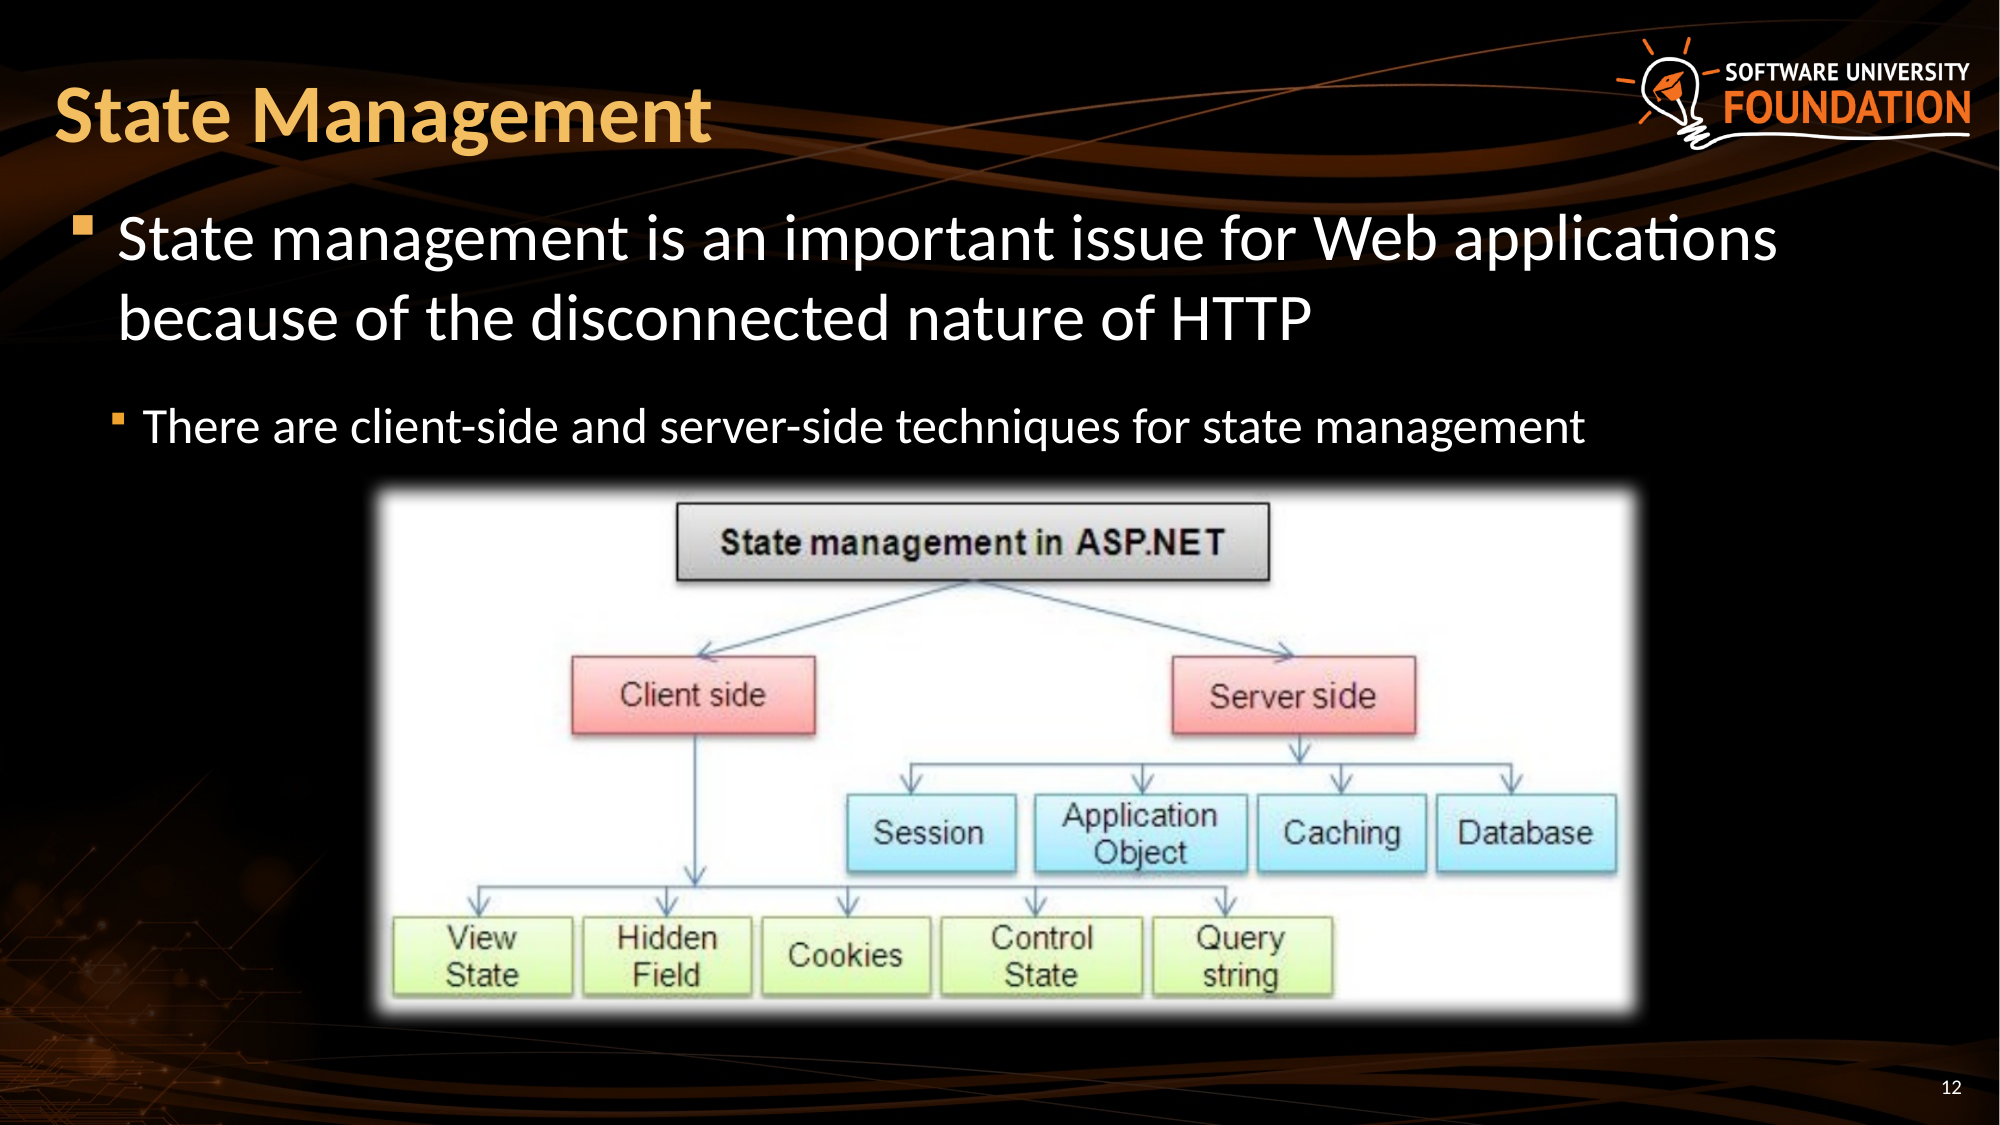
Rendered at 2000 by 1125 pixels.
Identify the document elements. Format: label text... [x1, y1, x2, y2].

text_box State Management [37, 24, 1609, 208]
picture [0, 0, 2000, 1125]
text_box There are client-side and server-side techniques for state management [37, 387, 1938, 500]
list State management is an important issue for Web applications because of the disconnected nature of HTTP [49, 187, 1950, 400]
slide_number 12 [1897, 1070, 1968, 1103]
